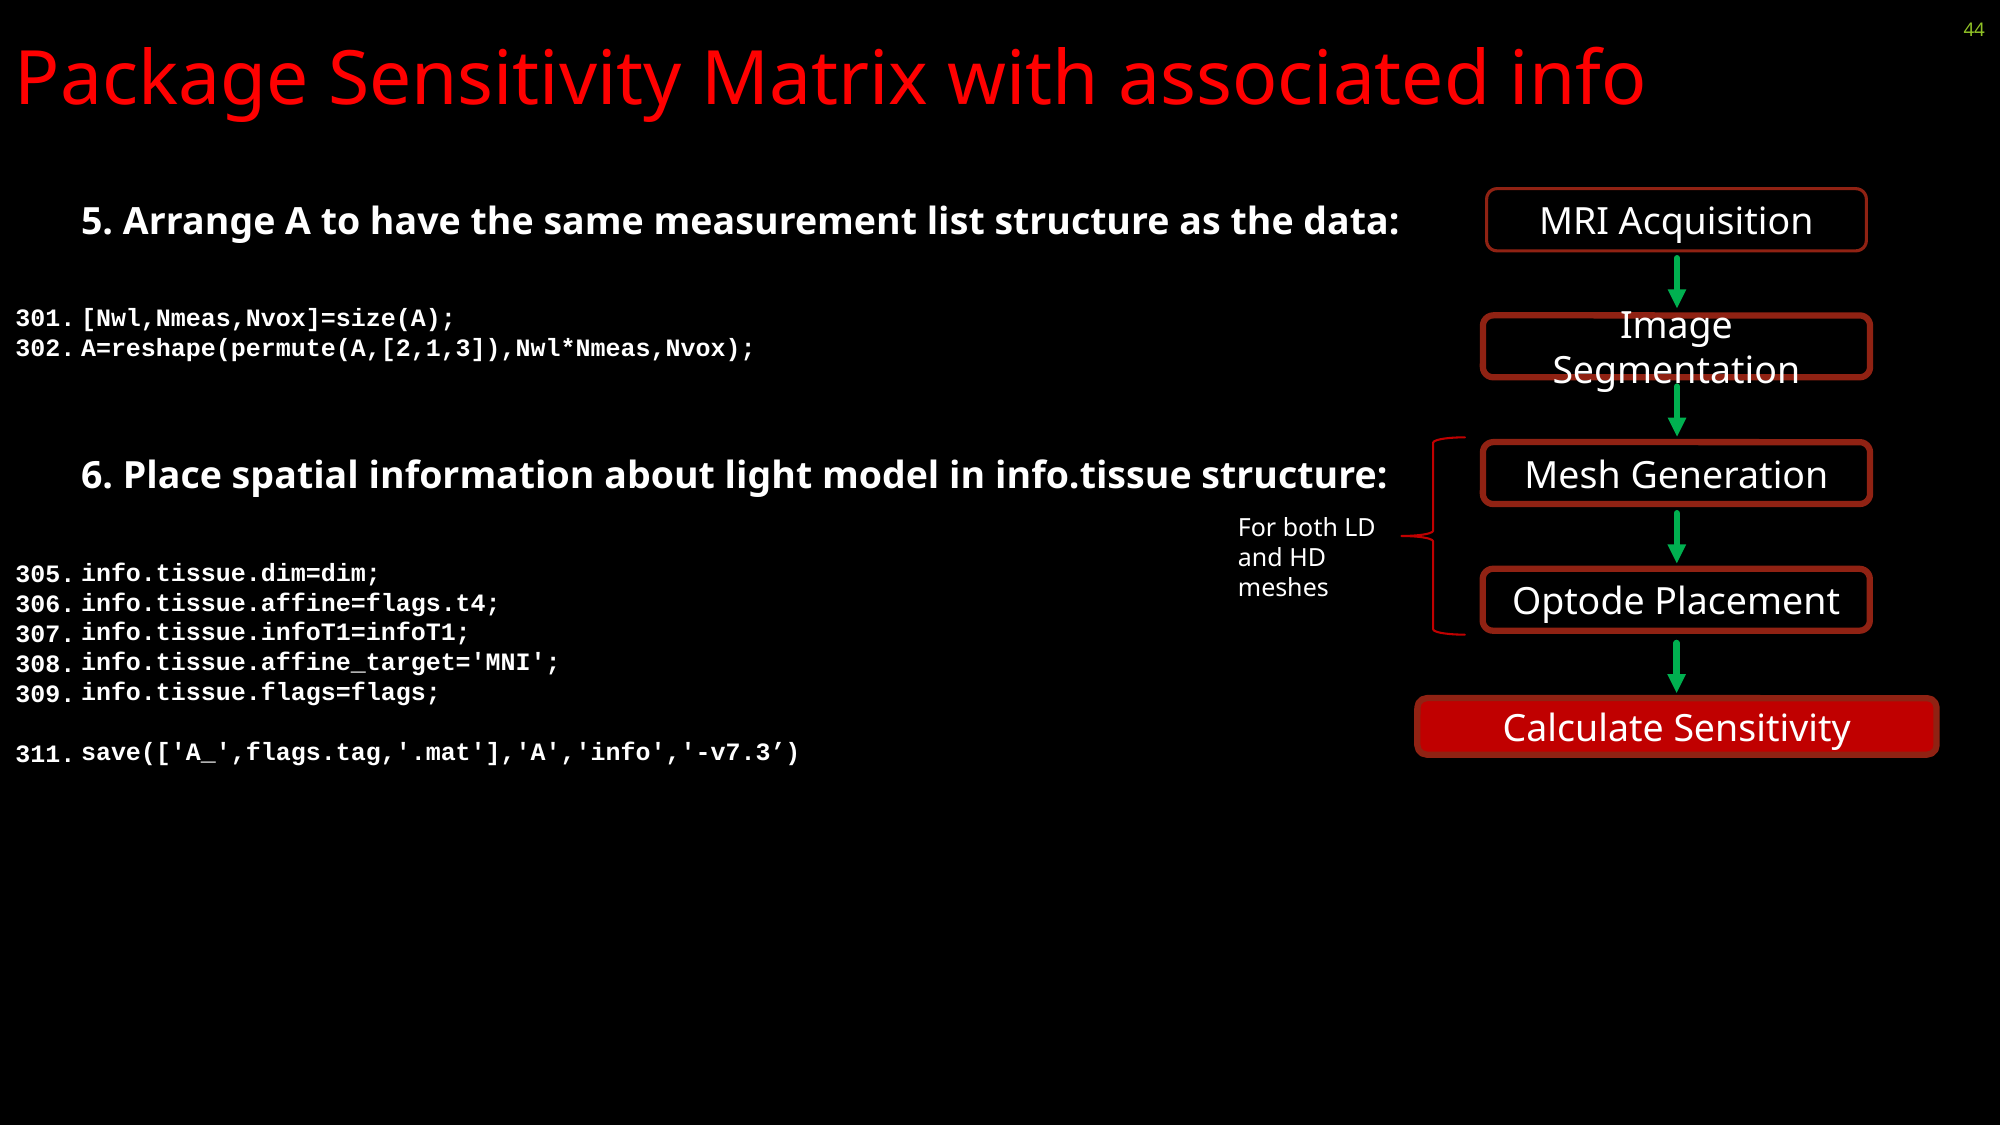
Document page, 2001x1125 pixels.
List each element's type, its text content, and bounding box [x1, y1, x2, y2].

text_box Package Sensitivity Matrix with associated info [0, 0, 2000, 149]
text_box 301. 302. [0, 294, 91, 369]
text_box Optode Placement [1495, 567, 1872, 633]
slide_number 44 [1887, 0, 2000, 61]
text_box Mesh Generation [1495, 440, 1872, 506]
text_box [1431, 436, 1466, 636]
text_box For both LD and HD meshes [1223, 503, 1431, 609]
text_box Calculate Sensitivity [1495, 696, 1939, 757]
text_box 305. 306. 307. 308. 309. 311. [0, 550, 91, 775]
text_box MRI Acquisition [1490, 187, 1868, 253]
text_box Image Segmentation [1495, 313, 1872, 379]
text_box 5. Arrange A to have the same measurement list structure as the data: [Nwl,Nmeas,Nvox]=size(A); A=reshape(permute(A,[2,1,3]),Nwl*Nmeas,Nvox); 6. Place spatial information about light model in info.tissue structure: info.tissue.dim=dim; info.tissue.affine=flags.t4; info.tissue.infoT1=infoT1; info.tissue.affine_target='MNI'; info.tissue.flags=flags; save(['A_',flags.tag,'.mat'],'A','info','-v7.3’) [66, 189, 1495, 803]
